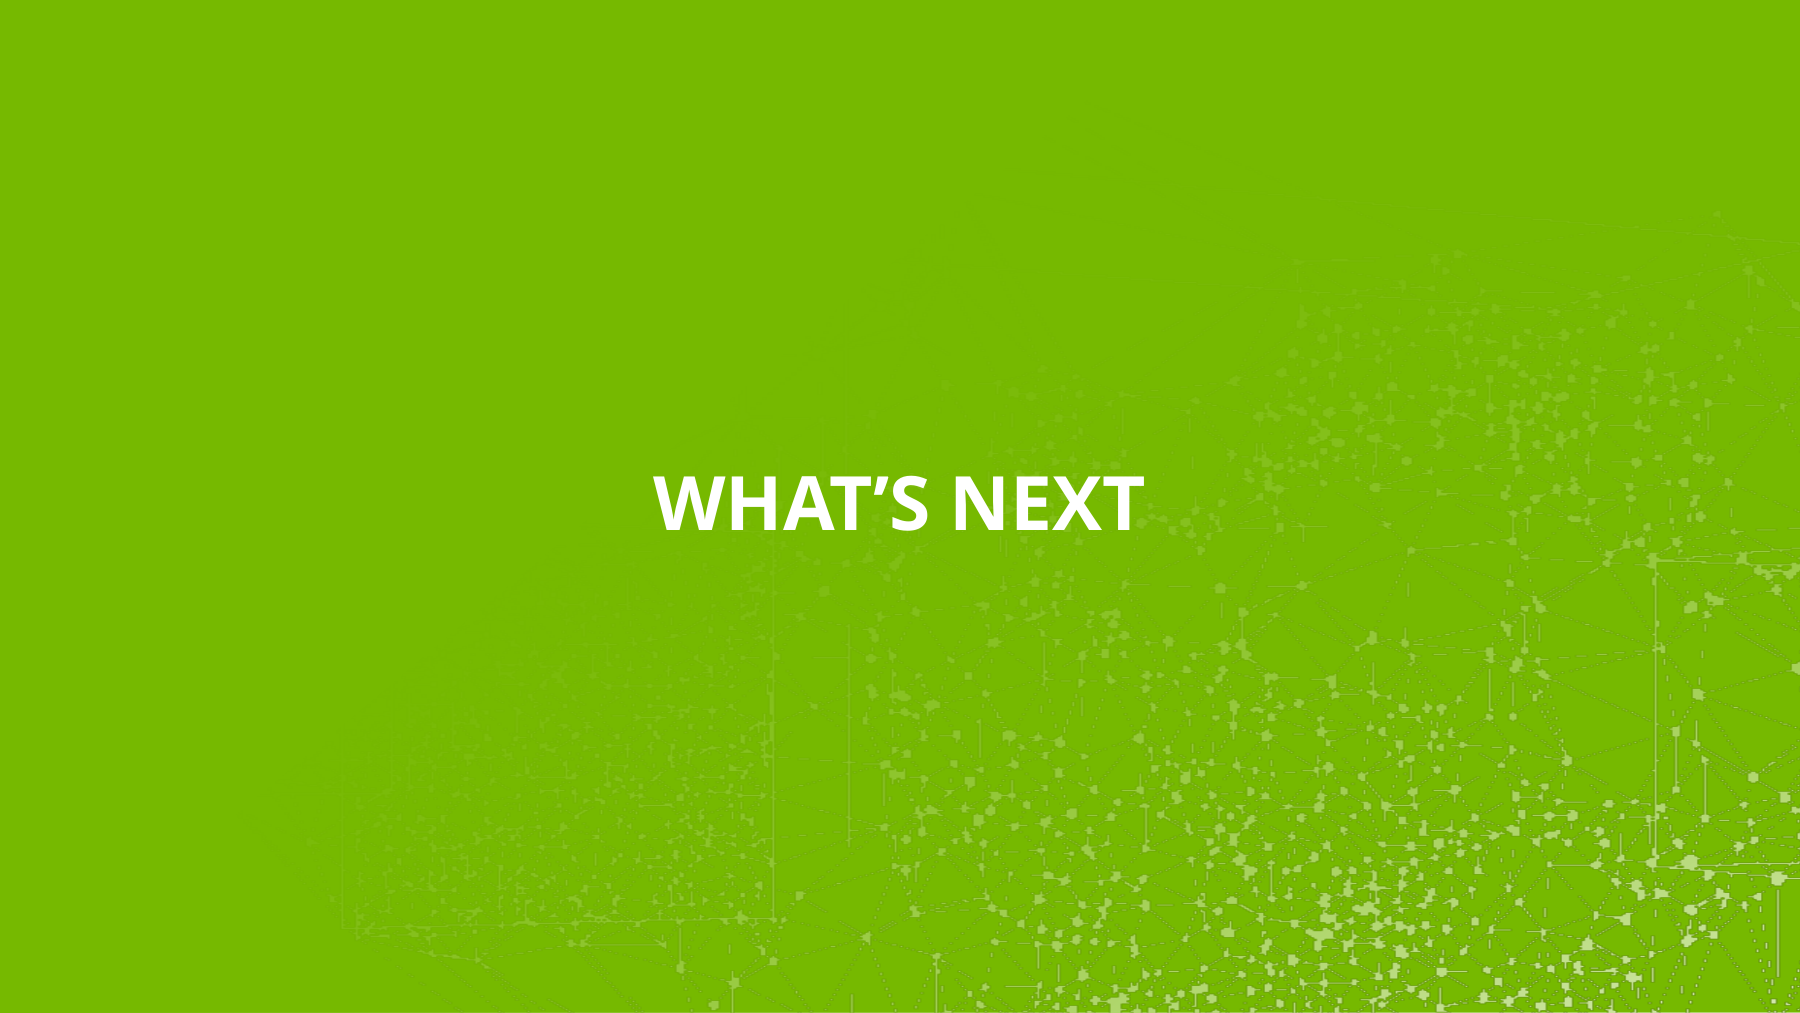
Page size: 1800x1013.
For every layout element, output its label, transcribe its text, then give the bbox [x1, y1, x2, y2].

title WHAT’S NEXT [81, 457, 1719, 555]
